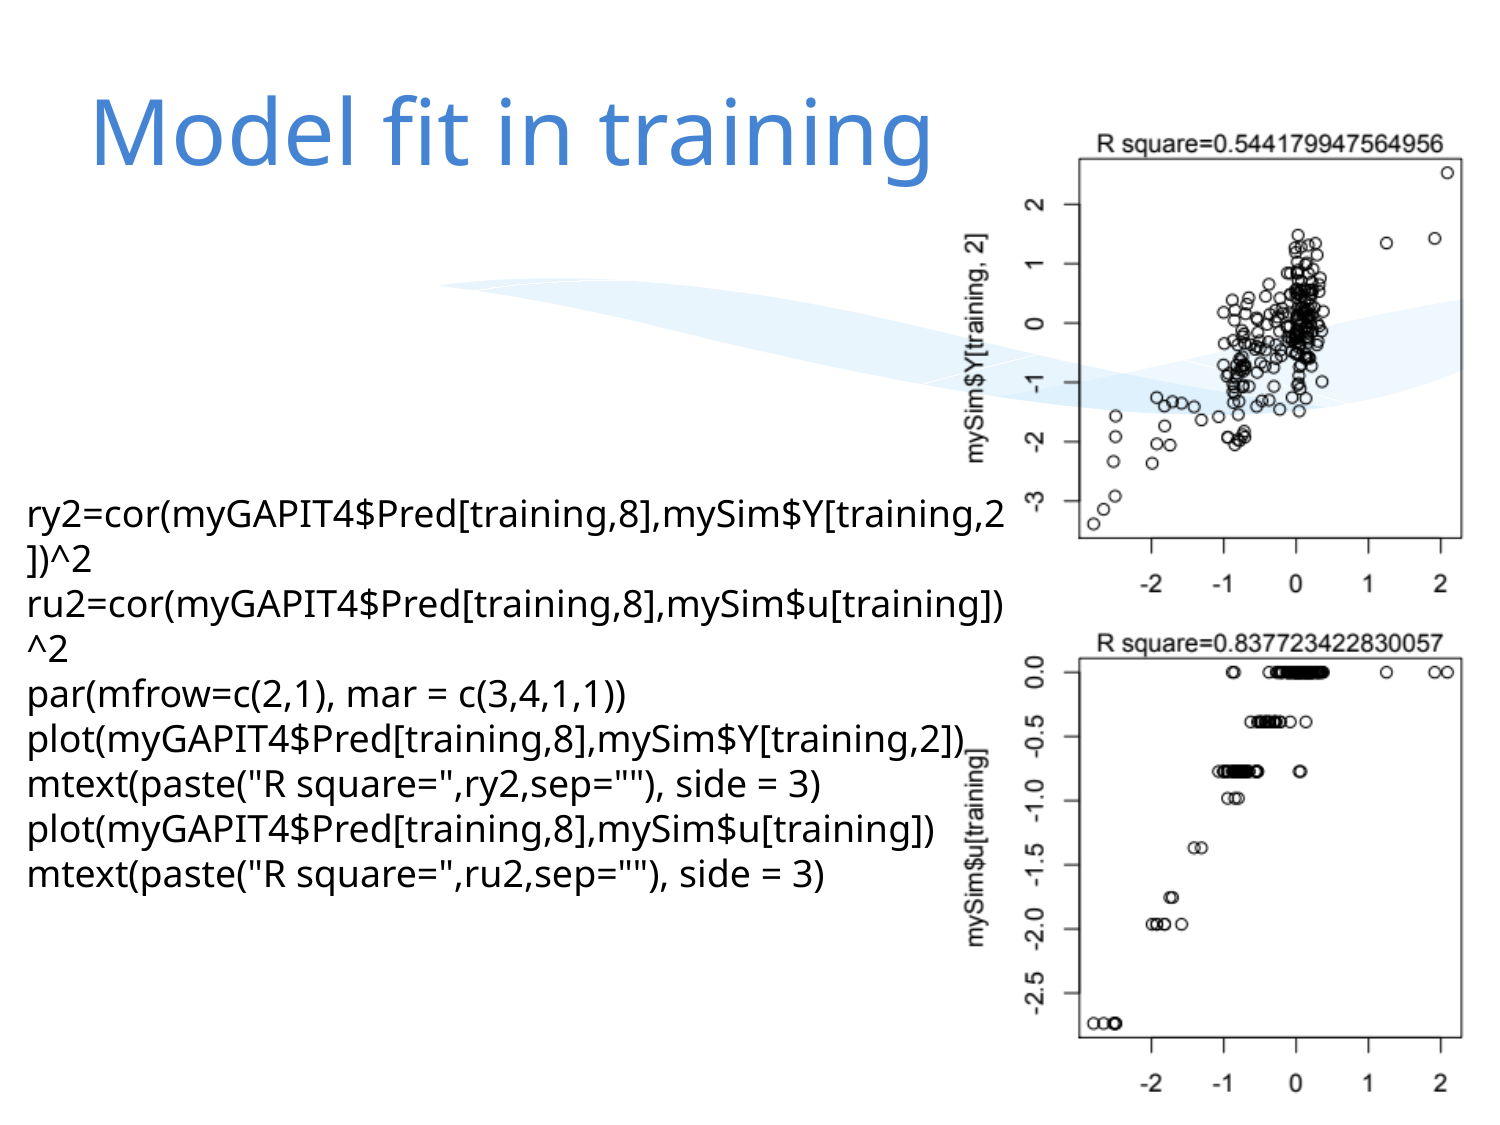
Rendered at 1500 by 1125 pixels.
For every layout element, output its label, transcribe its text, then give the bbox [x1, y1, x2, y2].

picture [958, 128, 1489, 1125]
text_box ry2=cor(myGAPIT4$Pred[training,8],mySim$Y[training,2])^2 ru2=cor(myGAPIT4$Pred[training,8],mySim$u[training])^2 par(mfrow=c(2,1), mar = c(3,4,1,1)) plot(myGAPIT4$Pred[training,8],mySim$Y[training,2]) mtext(paste("R square=",ry2,sep=""), side = 3) plot(myGAPIT4$Pred[training,8],mySim$u[training]) mtext(paste("R square=",ru2,sep=""), side = 3) [11, 437, 953, 903]
title Model fit in training [0, 26, 1026, 232]
